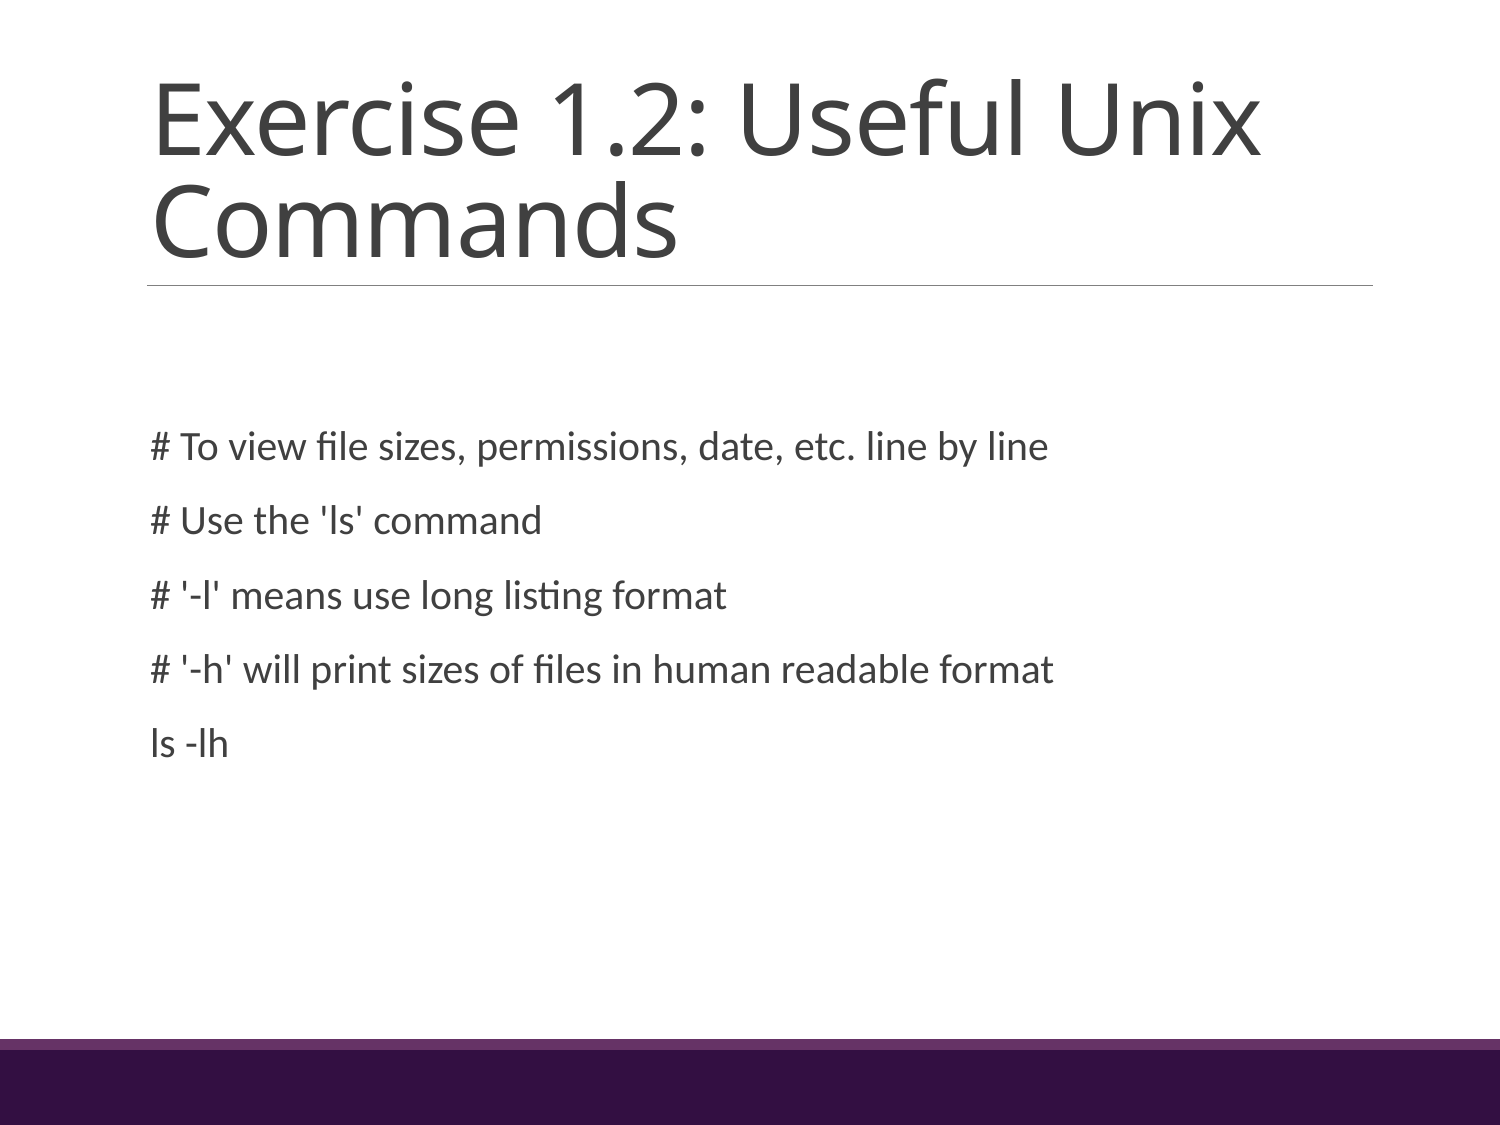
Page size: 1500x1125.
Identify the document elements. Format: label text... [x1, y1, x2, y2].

list # To view file sizes, permissions, date, etc. line by line # Use the 'ls' command # '-l' means use long listing format # '-h' will print sizes of files in human readable format ls -lh [135, 302, 1373, 963]
title Exercise 1.2: Useful Unix Commands [135, 47, 1373, 285]
